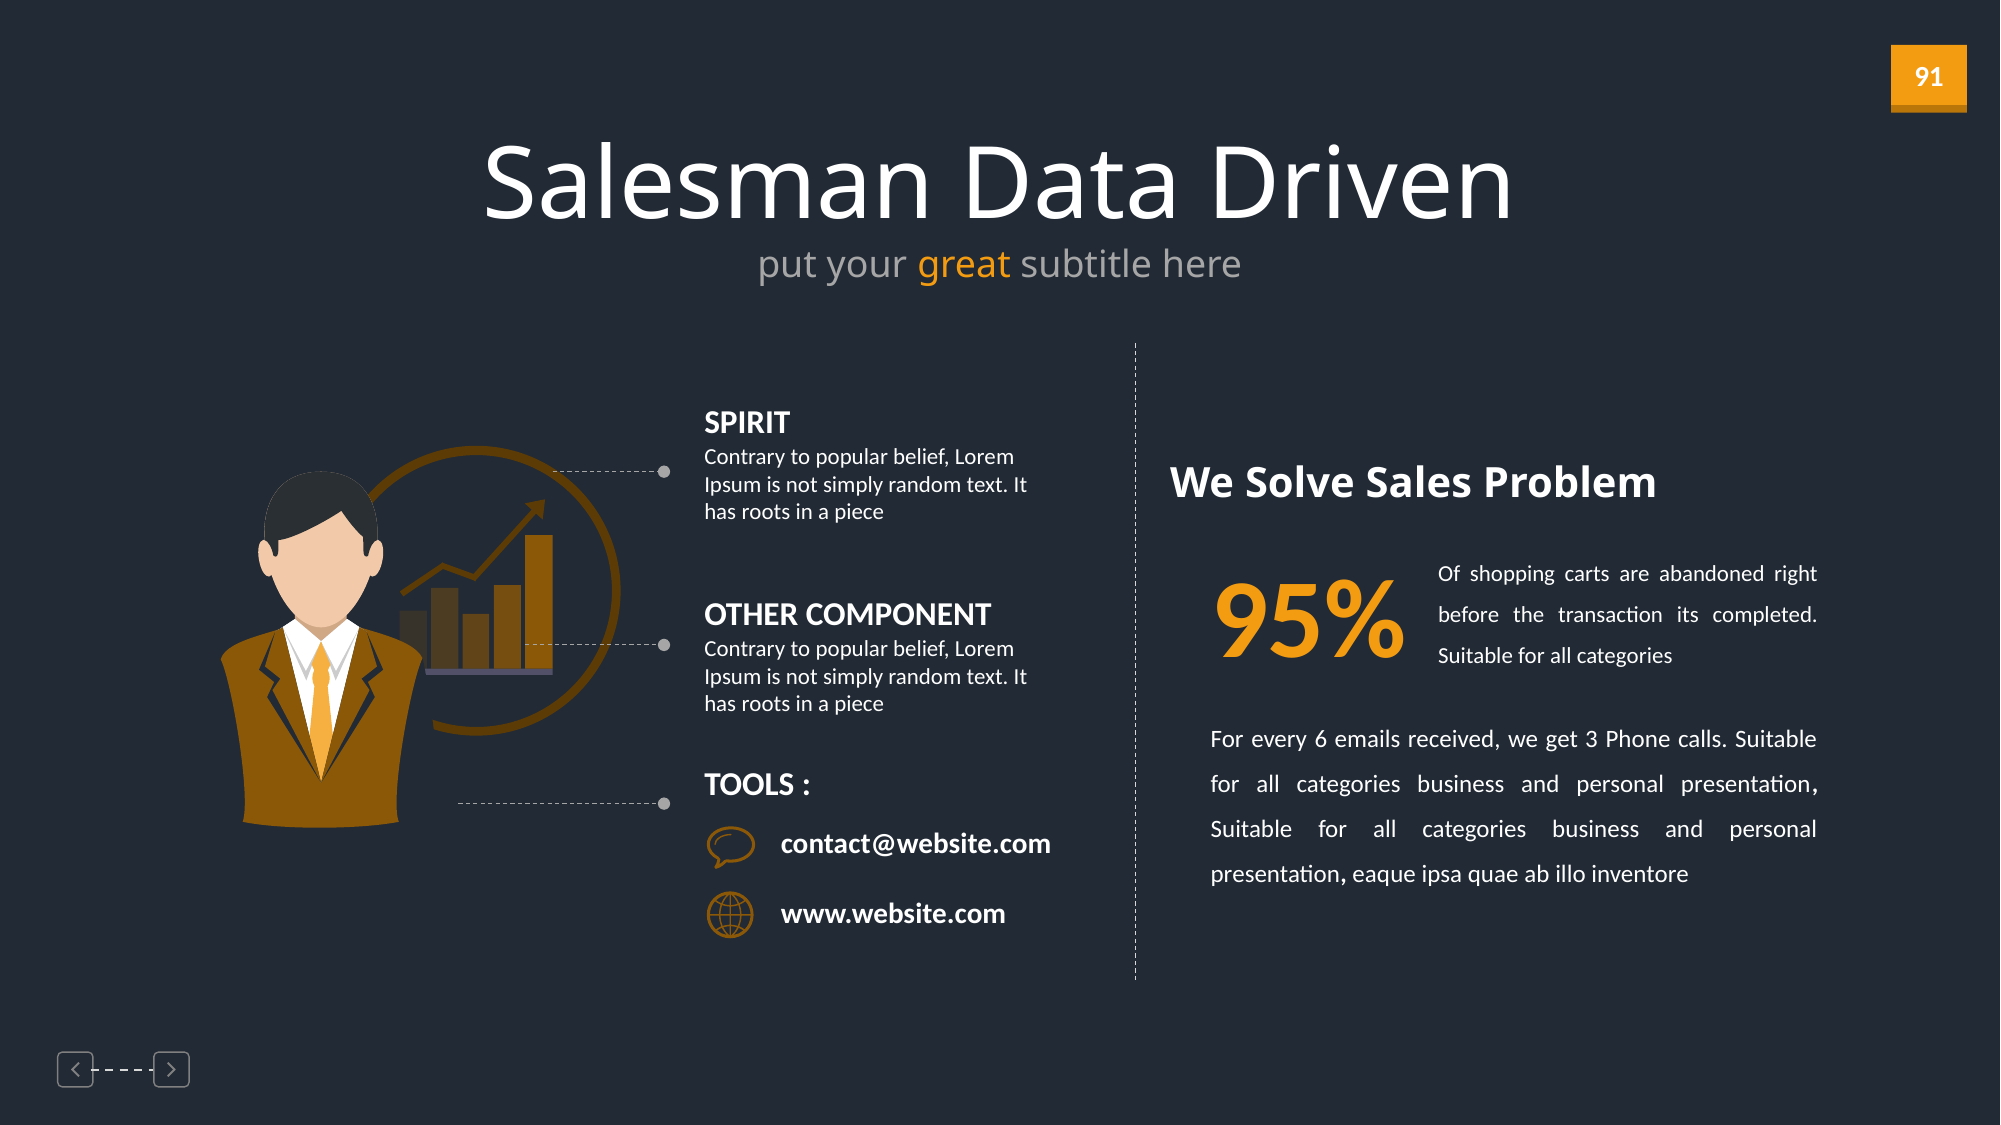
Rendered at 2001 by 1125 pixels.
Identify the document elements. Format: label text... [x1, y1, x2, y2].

text_box For every 6 emails received, we get 3 Phone calls. Suitable for all categories business and personal presentation, Suitable for all categories business and personal presentation, eaque ipsa quae ab illo inventore [1195, 700, 1834, 895]
text_box 95% [1196, 537, 1423, 687]
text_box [689, 393, 1060, 534]
text_box Salesman Data Driven [467, 111, 1532, 247]
text_box contact@website.com [766, 817, 1103, 867]
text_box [706, 826, 756, 869]
text_box put your great subtitle here [742, 247, 1258, 293]
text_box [689, 585, 1060, 725]
text_box Of shopping carts are abandoned right before the transaction its completed. Suitable for all categories [1423, 537, 1833, 676]
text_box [200, 471, 444, 830]
text_box We Solve Sales Problem [1155, 448, 1673, 514]
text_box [331, 445, 621, 736]
text_box [706, 891, 754, 939]
text_box TOOLS : [689, 754, 1028, 809]
text_box www.website.com [766, 887, 1103, 937]
